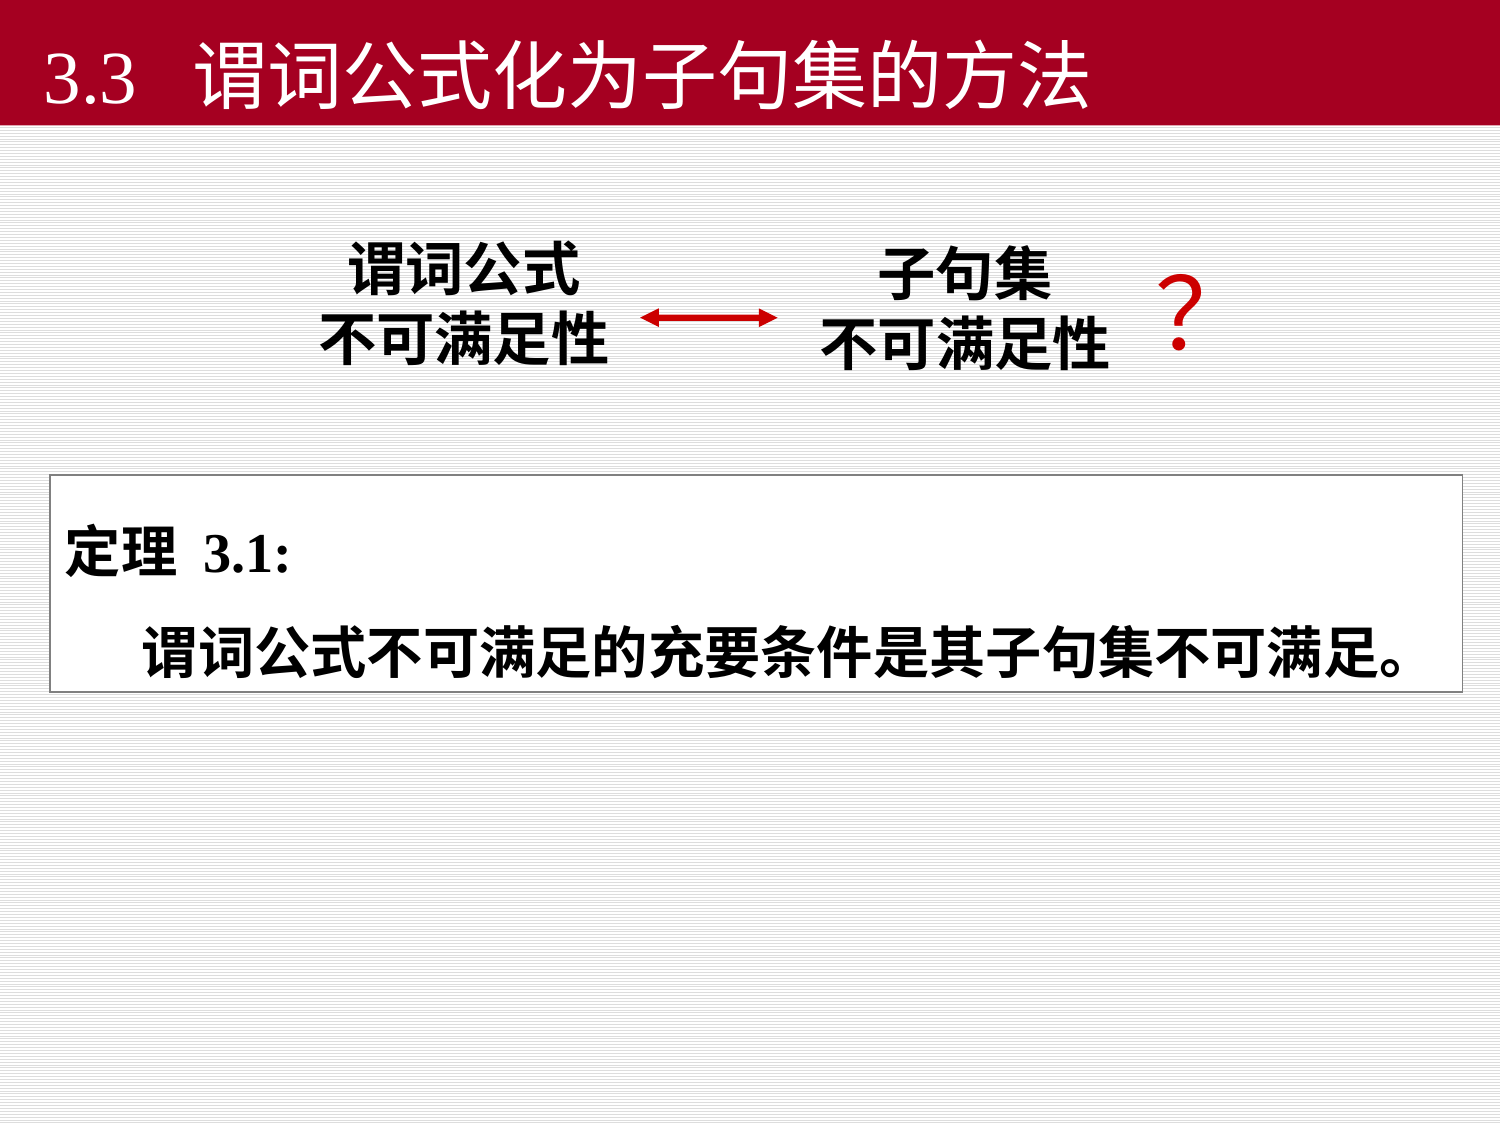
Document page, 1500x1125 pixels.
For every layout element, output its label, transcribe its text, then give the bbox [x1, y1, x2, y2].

slide_number [1109, 1052, 1461, 1125]
text_box 定理 3.1: 谓词公式不可满足的充要条件是其子句集不可满足。 [49, 474, 1463, 693]
text_box 3.3 谓词公式化为子句集的方法 [0, 0, 1500, 126]
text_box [299, 224, 1271, 386]
